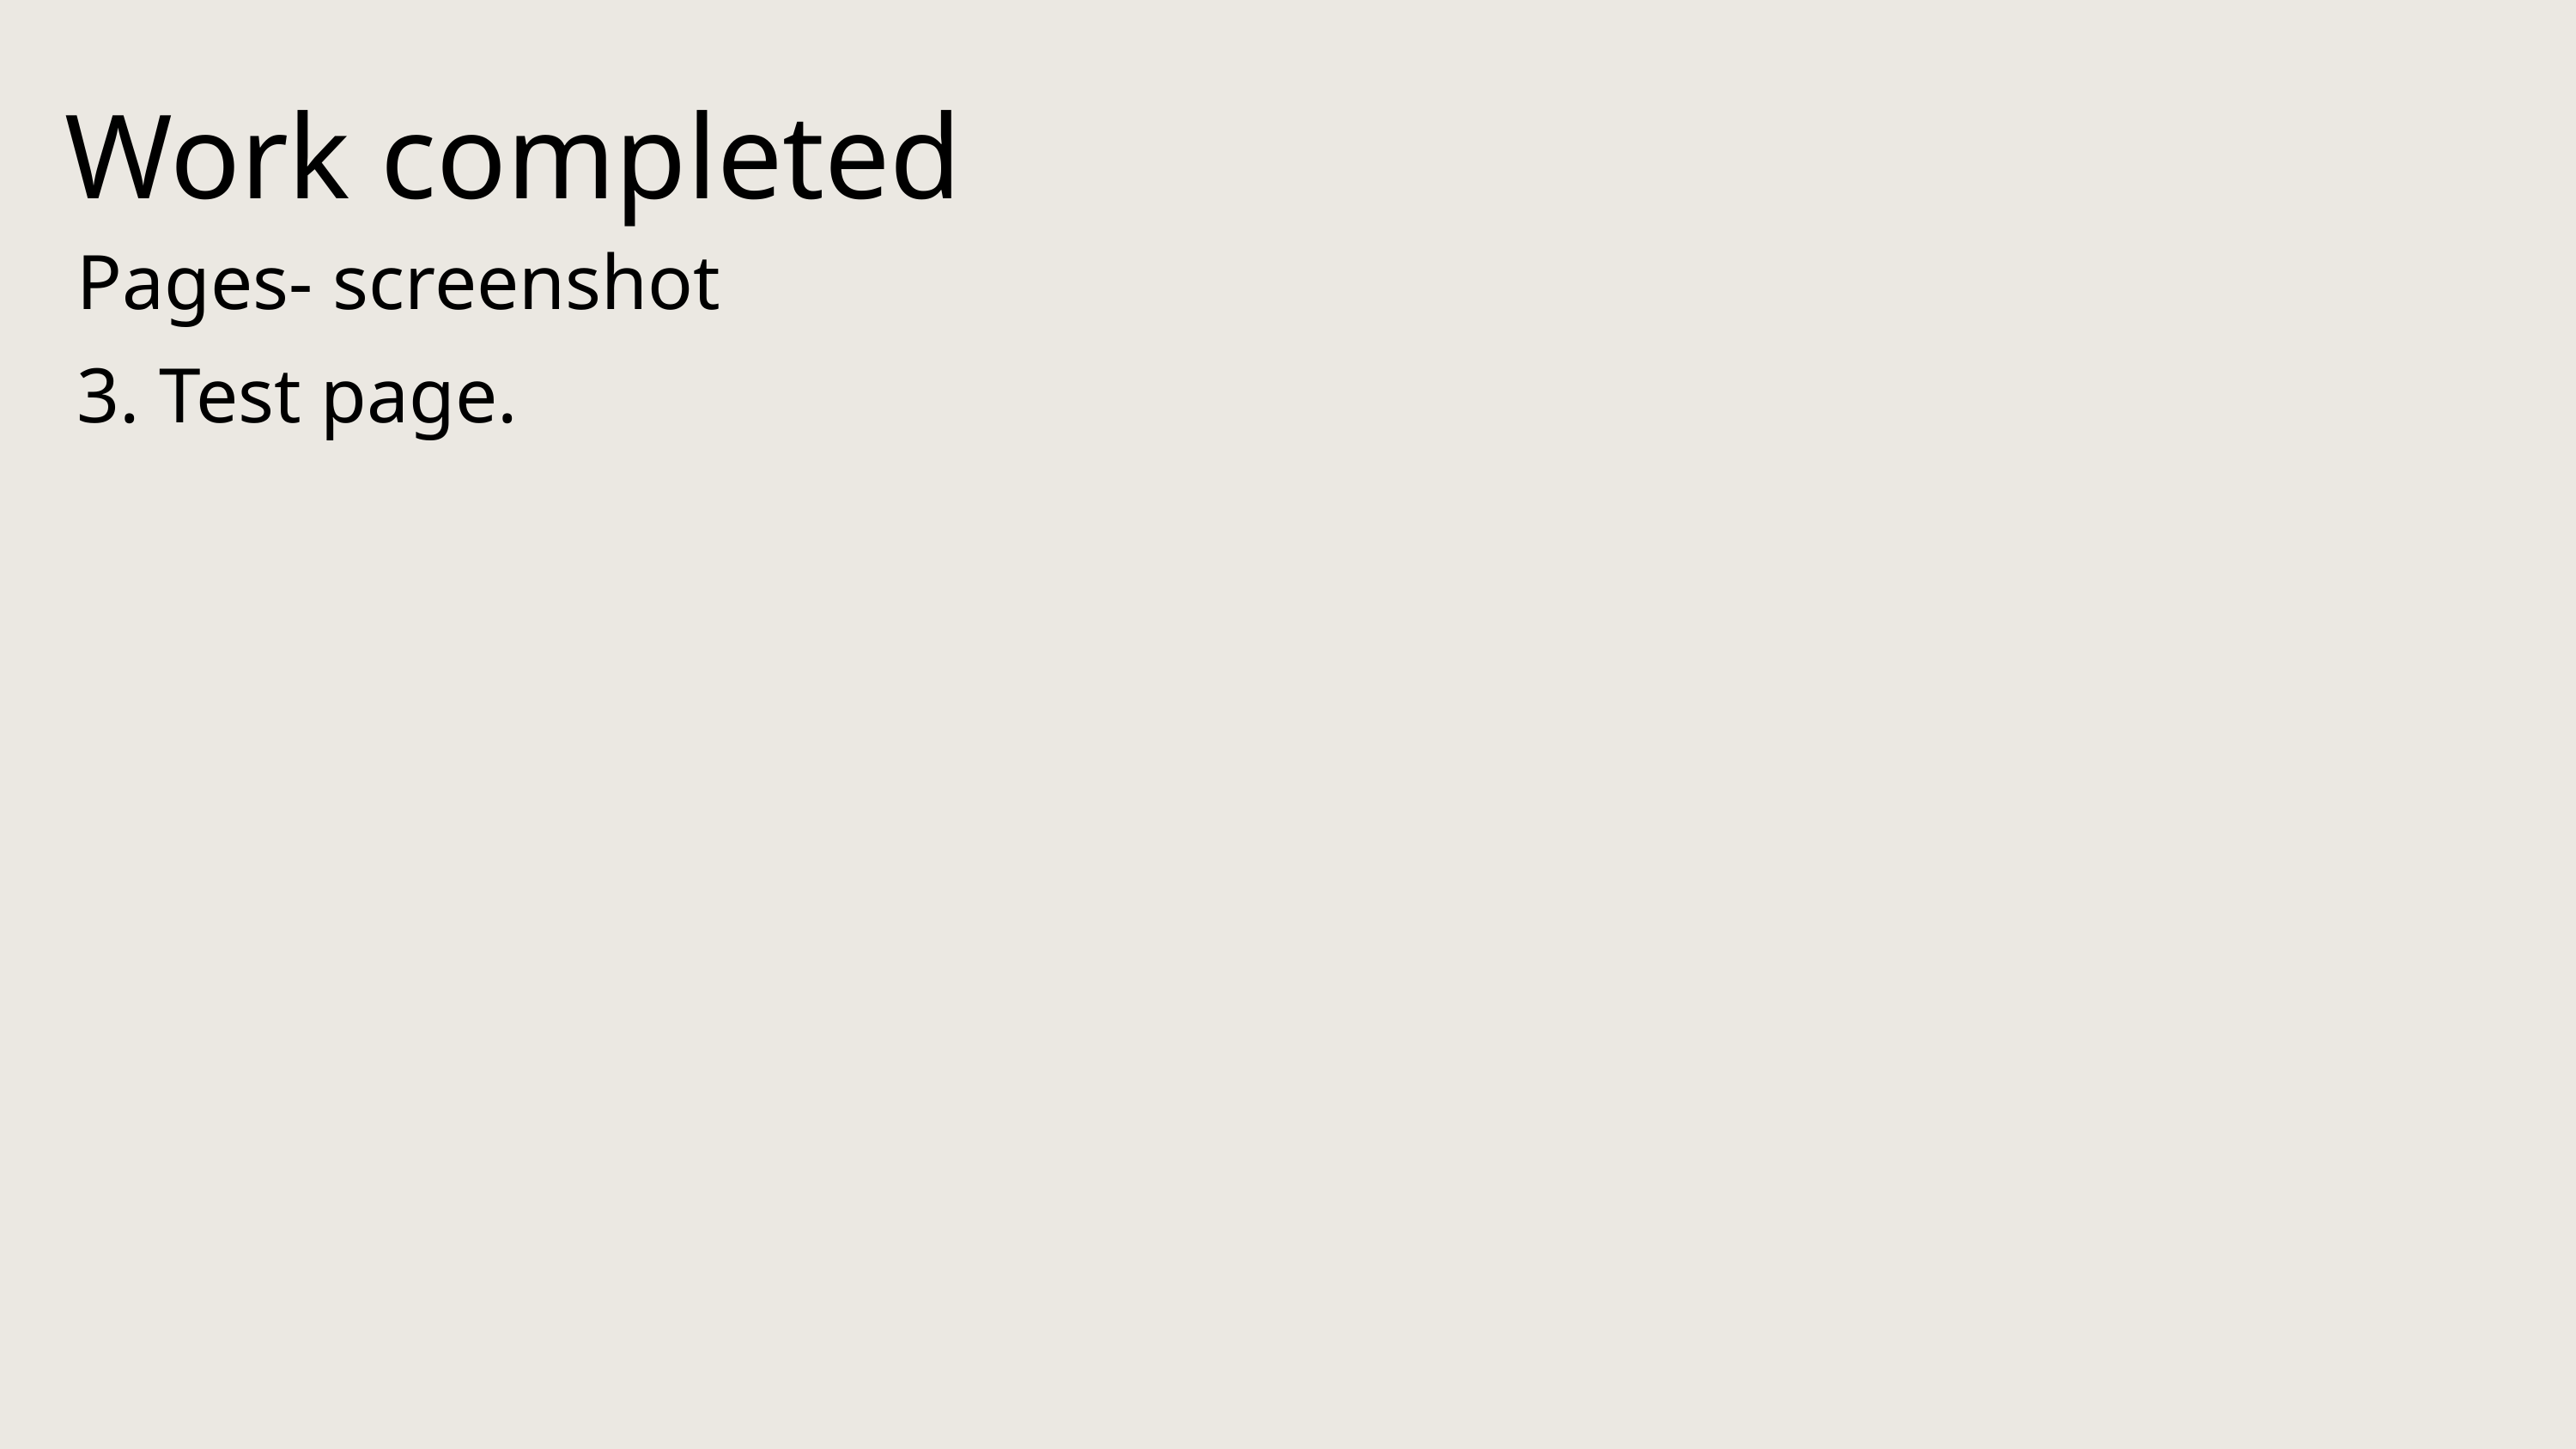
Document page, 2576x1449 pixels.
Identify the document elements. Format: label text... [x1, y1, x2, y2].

text_box Work completed [64, 39, 1578, 222]
text_box Pages- screenshot 3. Test page. [76, 210, 2504, 439]
